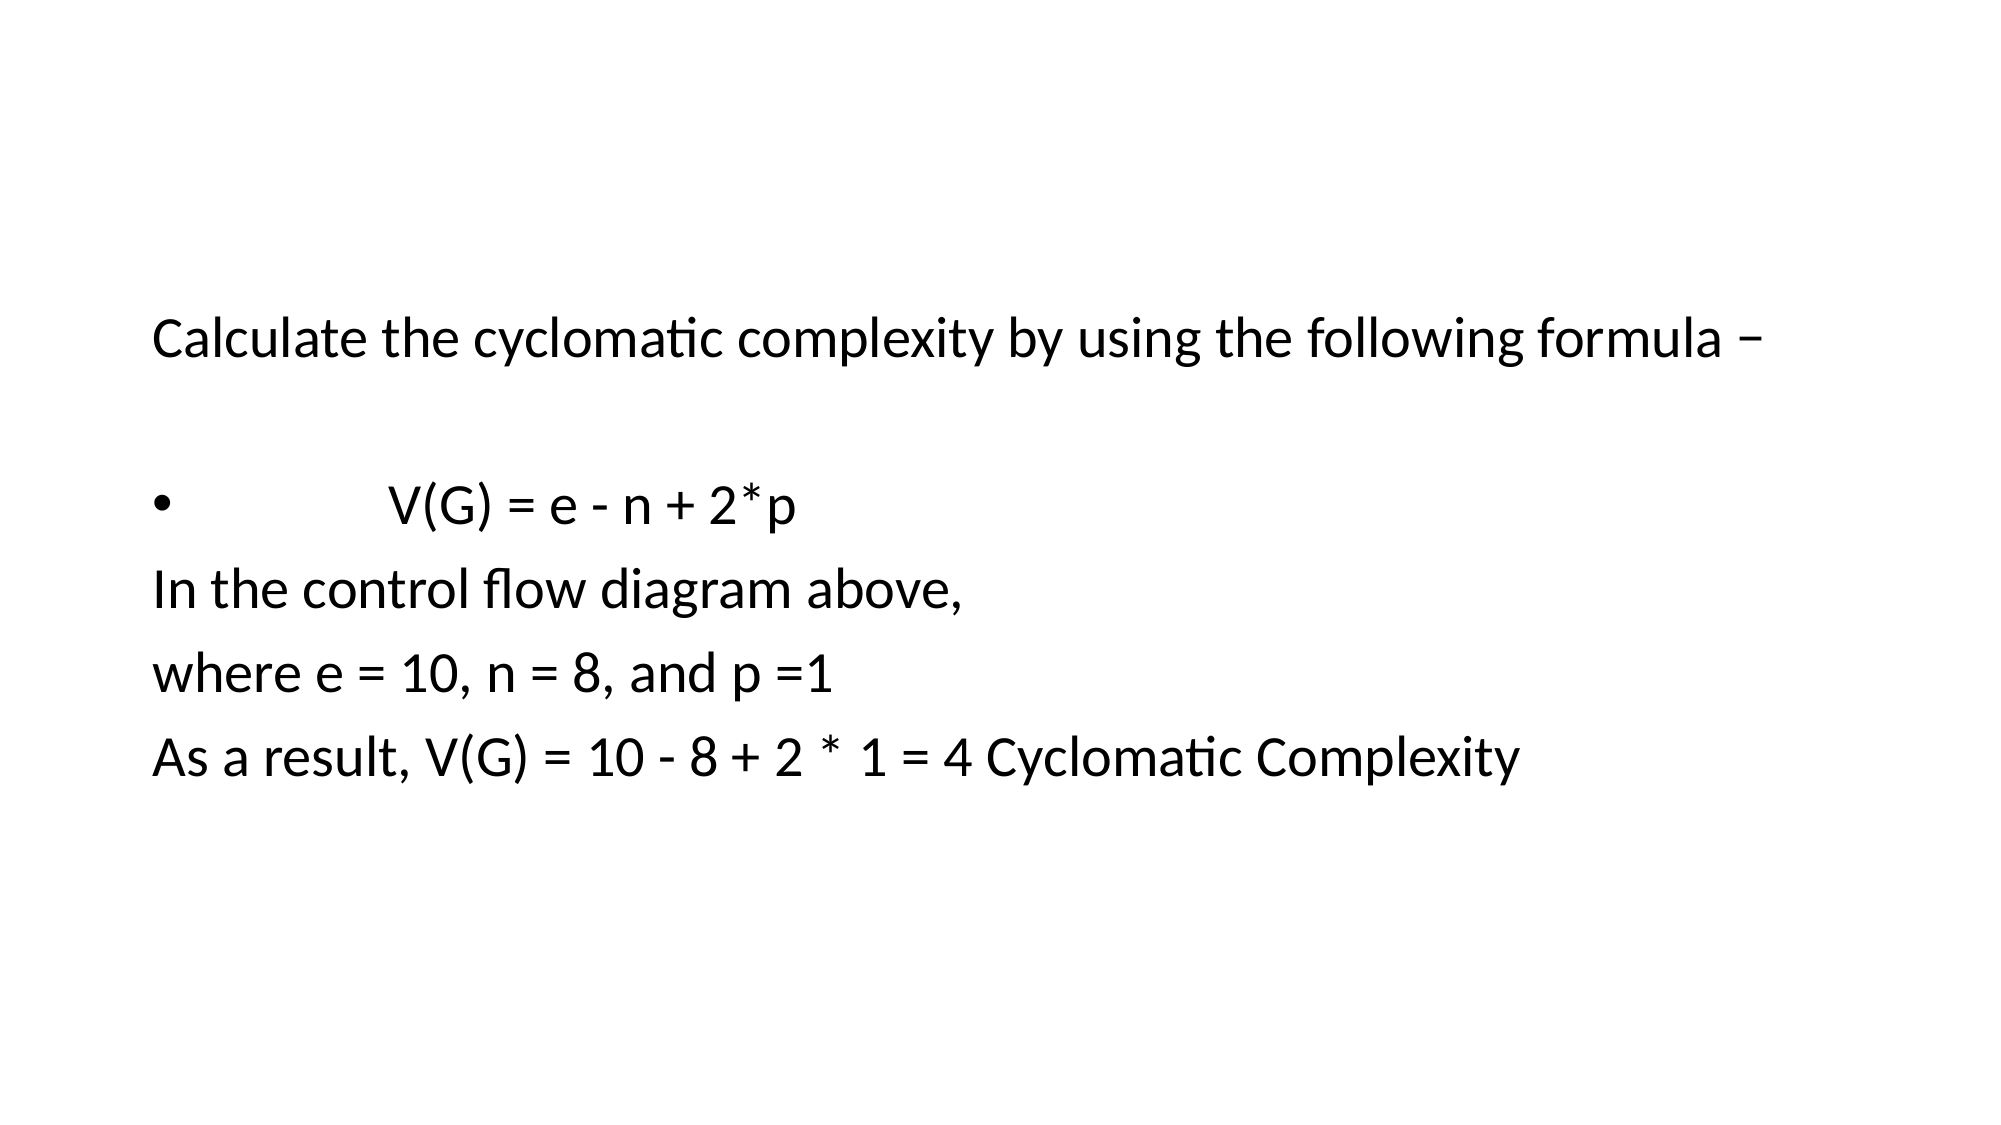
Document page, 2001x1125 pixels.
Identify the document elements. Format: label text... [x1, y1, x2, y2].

list Calculate the cyclomatic complexity by using the following formula − V(G) = e - n + 2*p In the control flow diagram above, where e = 10, n = 8, and p =1 As a result, V(G) = 10 - 8 + 2 * 1 = 4 Cyclomatic Complexity [137, 299, 1863, 1014]
